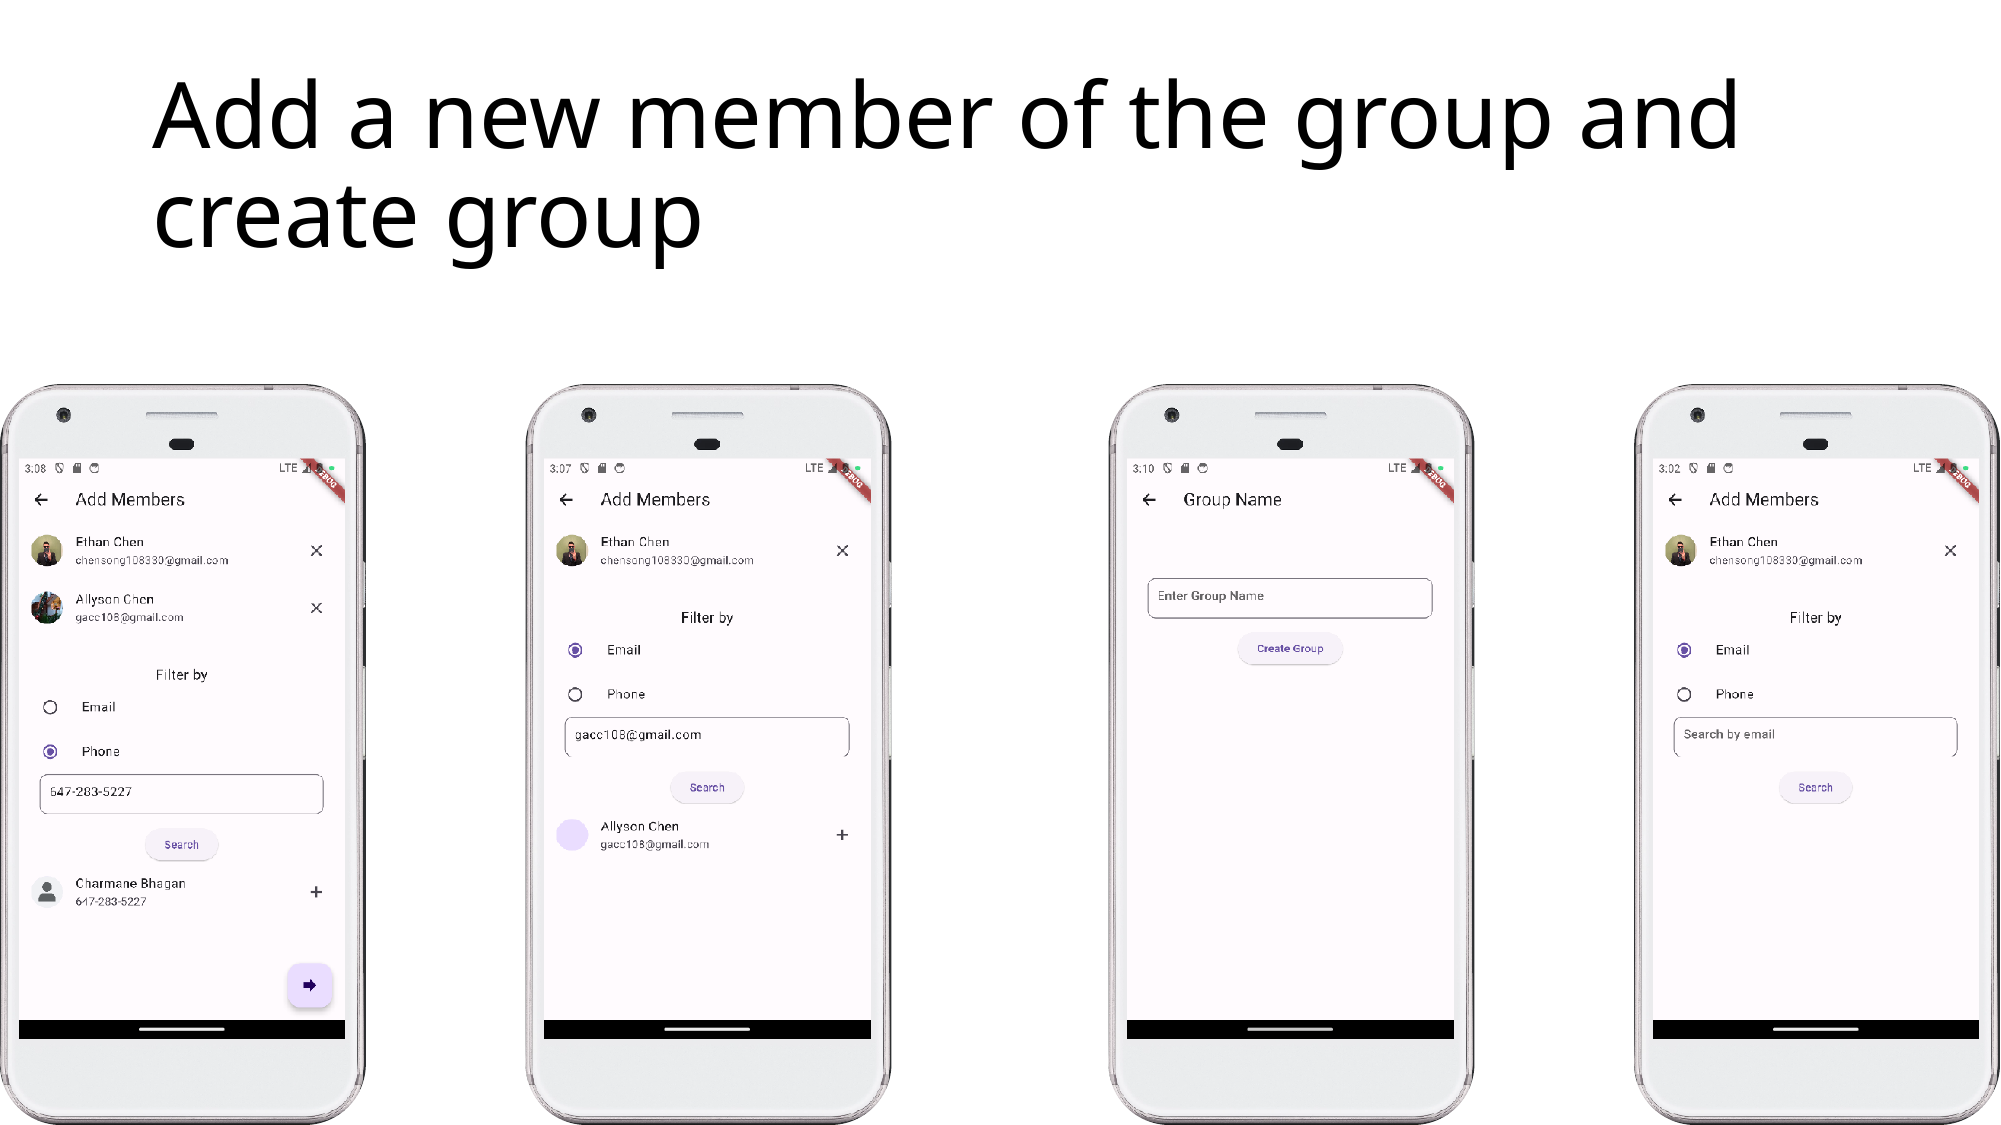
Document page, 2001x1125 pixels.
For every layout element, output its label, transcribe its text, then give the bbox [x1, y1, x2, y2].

title Add a new member of the group and create group [137, 59, 1863, 278]
picture [1633, 383, 2000, 1125]
picture [525, 383, 892, 1125]
picture [0, 383, 367, 1125]
picture [1108, 383, 1475, 1125]
